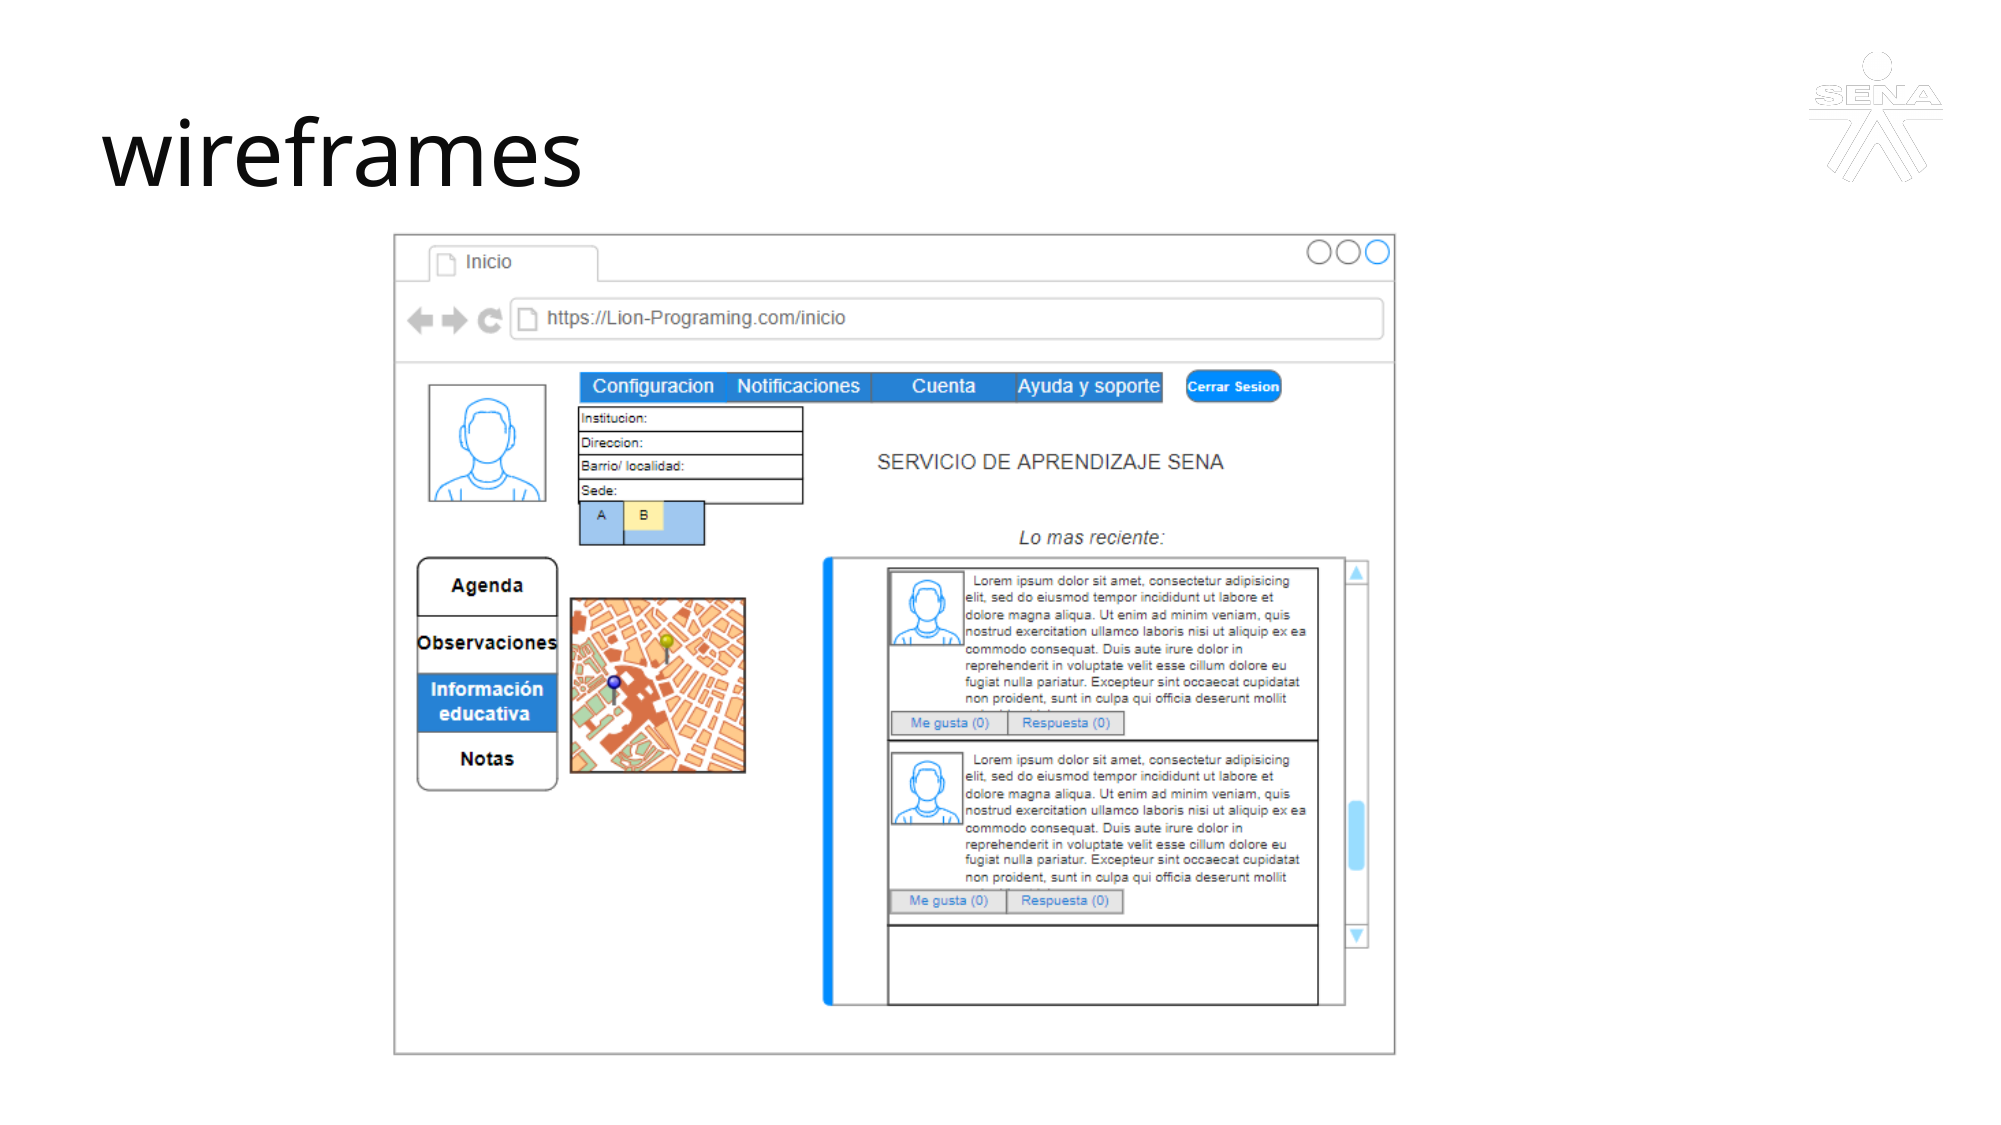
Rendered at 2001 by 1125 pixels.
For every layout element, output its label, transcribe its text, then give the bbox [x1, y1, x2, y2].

text_box wireframes [86, 70, 1812, 182]
picture [1809, 52, 1943, 182]
picture [384, 222, 1405, 1069]
